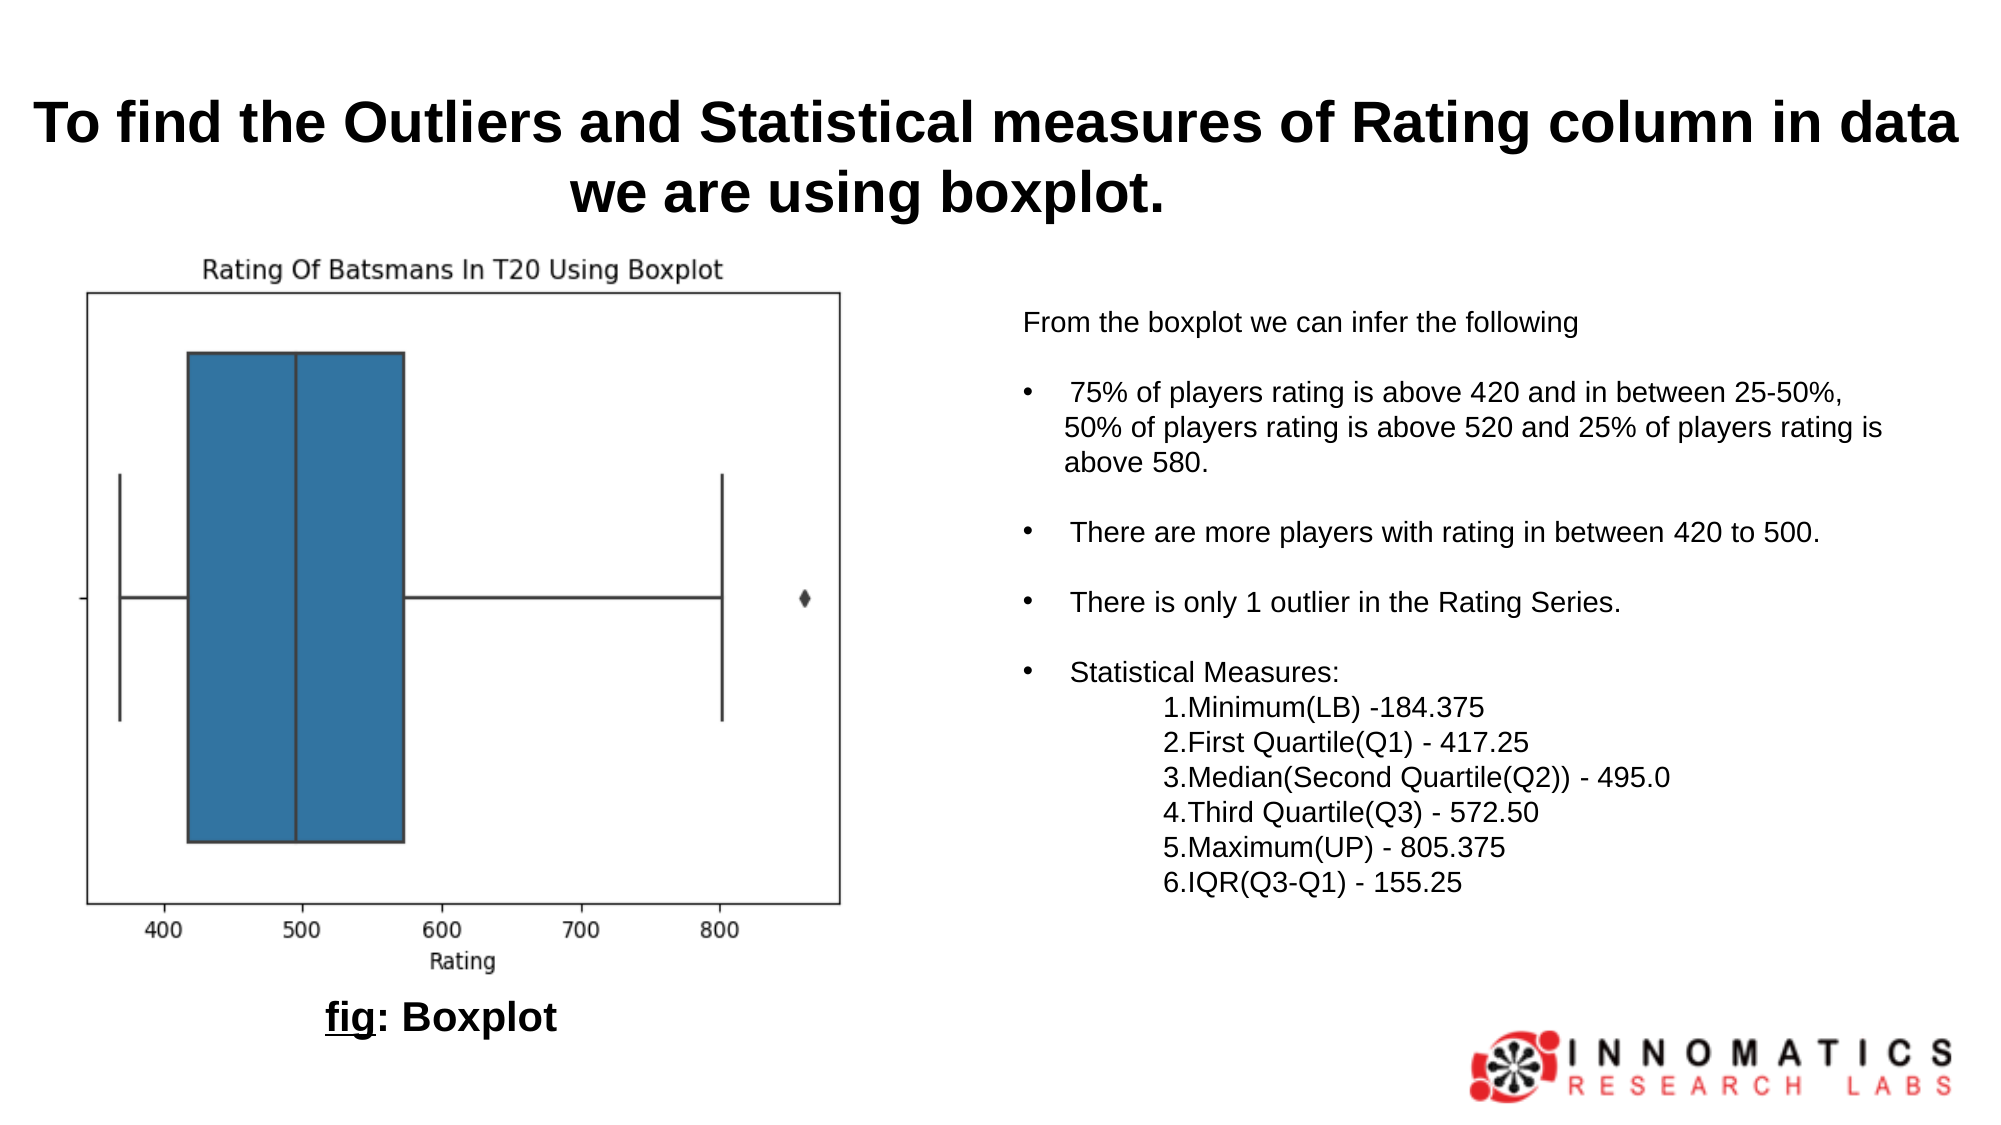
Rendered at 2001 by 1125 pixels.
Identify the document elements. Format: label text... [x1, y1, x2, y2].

text_box From the boxplot we can infer the following 75% of players rating is above 420 and in between 25-50%, 50% of players rating is above 520 and 25% of players rating is above 580. There are more players with rating in between 420 to 500. There is only 1 outlier in the Rating Series. Statistical Measures: 1.Minimum(LB) -184.375 2.First Quartile(Q1) - 417.25 3.Median(Second Quartile(Q2)) - 495.0 4.Third Quartile(Q3) - 572.50 5.Maximum(UP) - 805.375 6.IQR(Q3-Q1) - 155.25 [1008, 296, 1979, 906]
picture [64, 243, 854, 992]
picture [1445, 1014, 1975, 1125]
text_box To find the Outliers and Statistical measures of Rating column in data we are using boxplot. [19, 76, 1983, 232]
text_box fig: Boxplot [264, 1001, 624, 1048]
